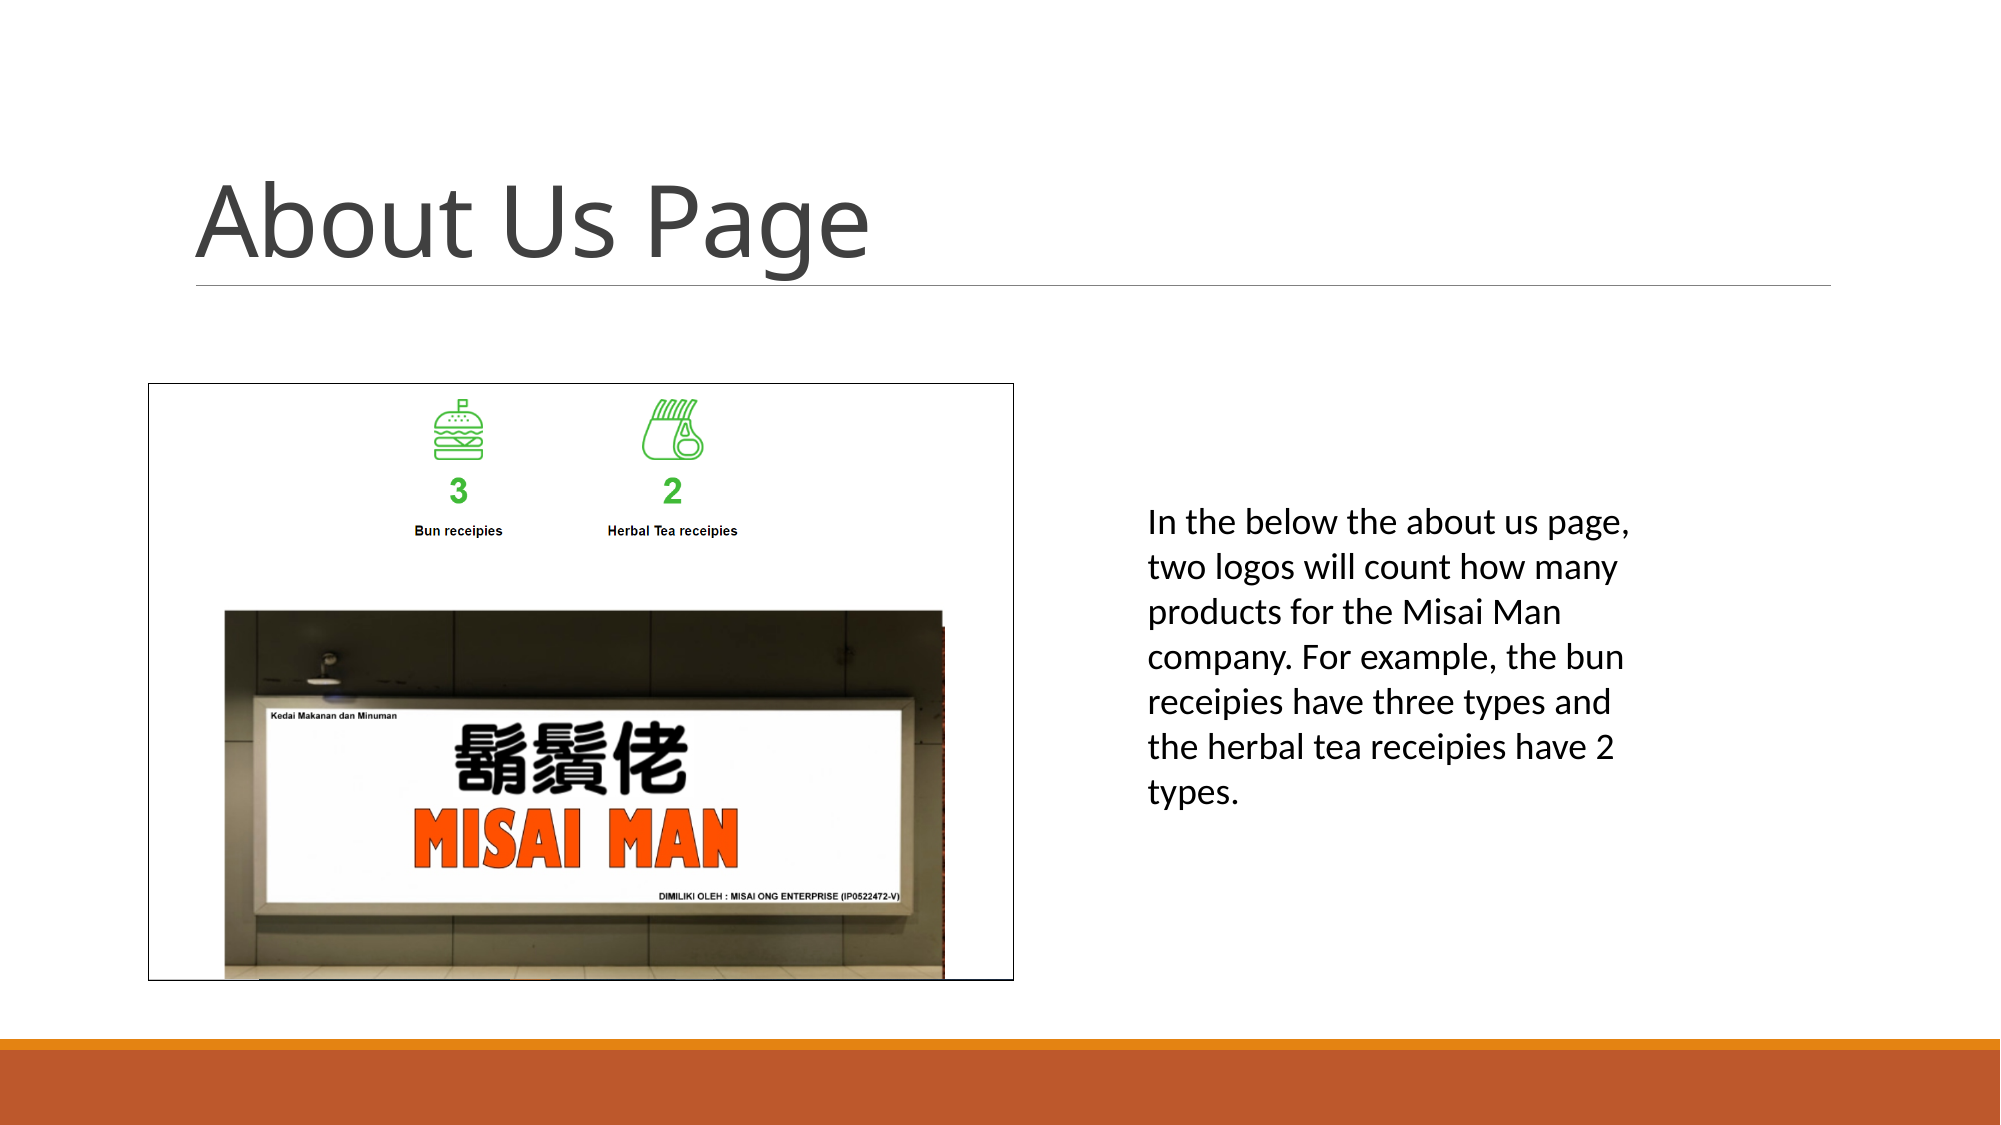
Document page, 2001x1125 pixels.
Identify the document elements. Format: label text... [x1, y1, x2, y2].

title About Us Page [180, 47, 1830, 285]
picture [148, 382, 1015, 981]
text_box In the below the about us page, two logos will count how many products for the Misai Man company. For example, the bun receipies have three types and the herbal tea receipies have 2 types. [1132, 489, 1681, 819]
